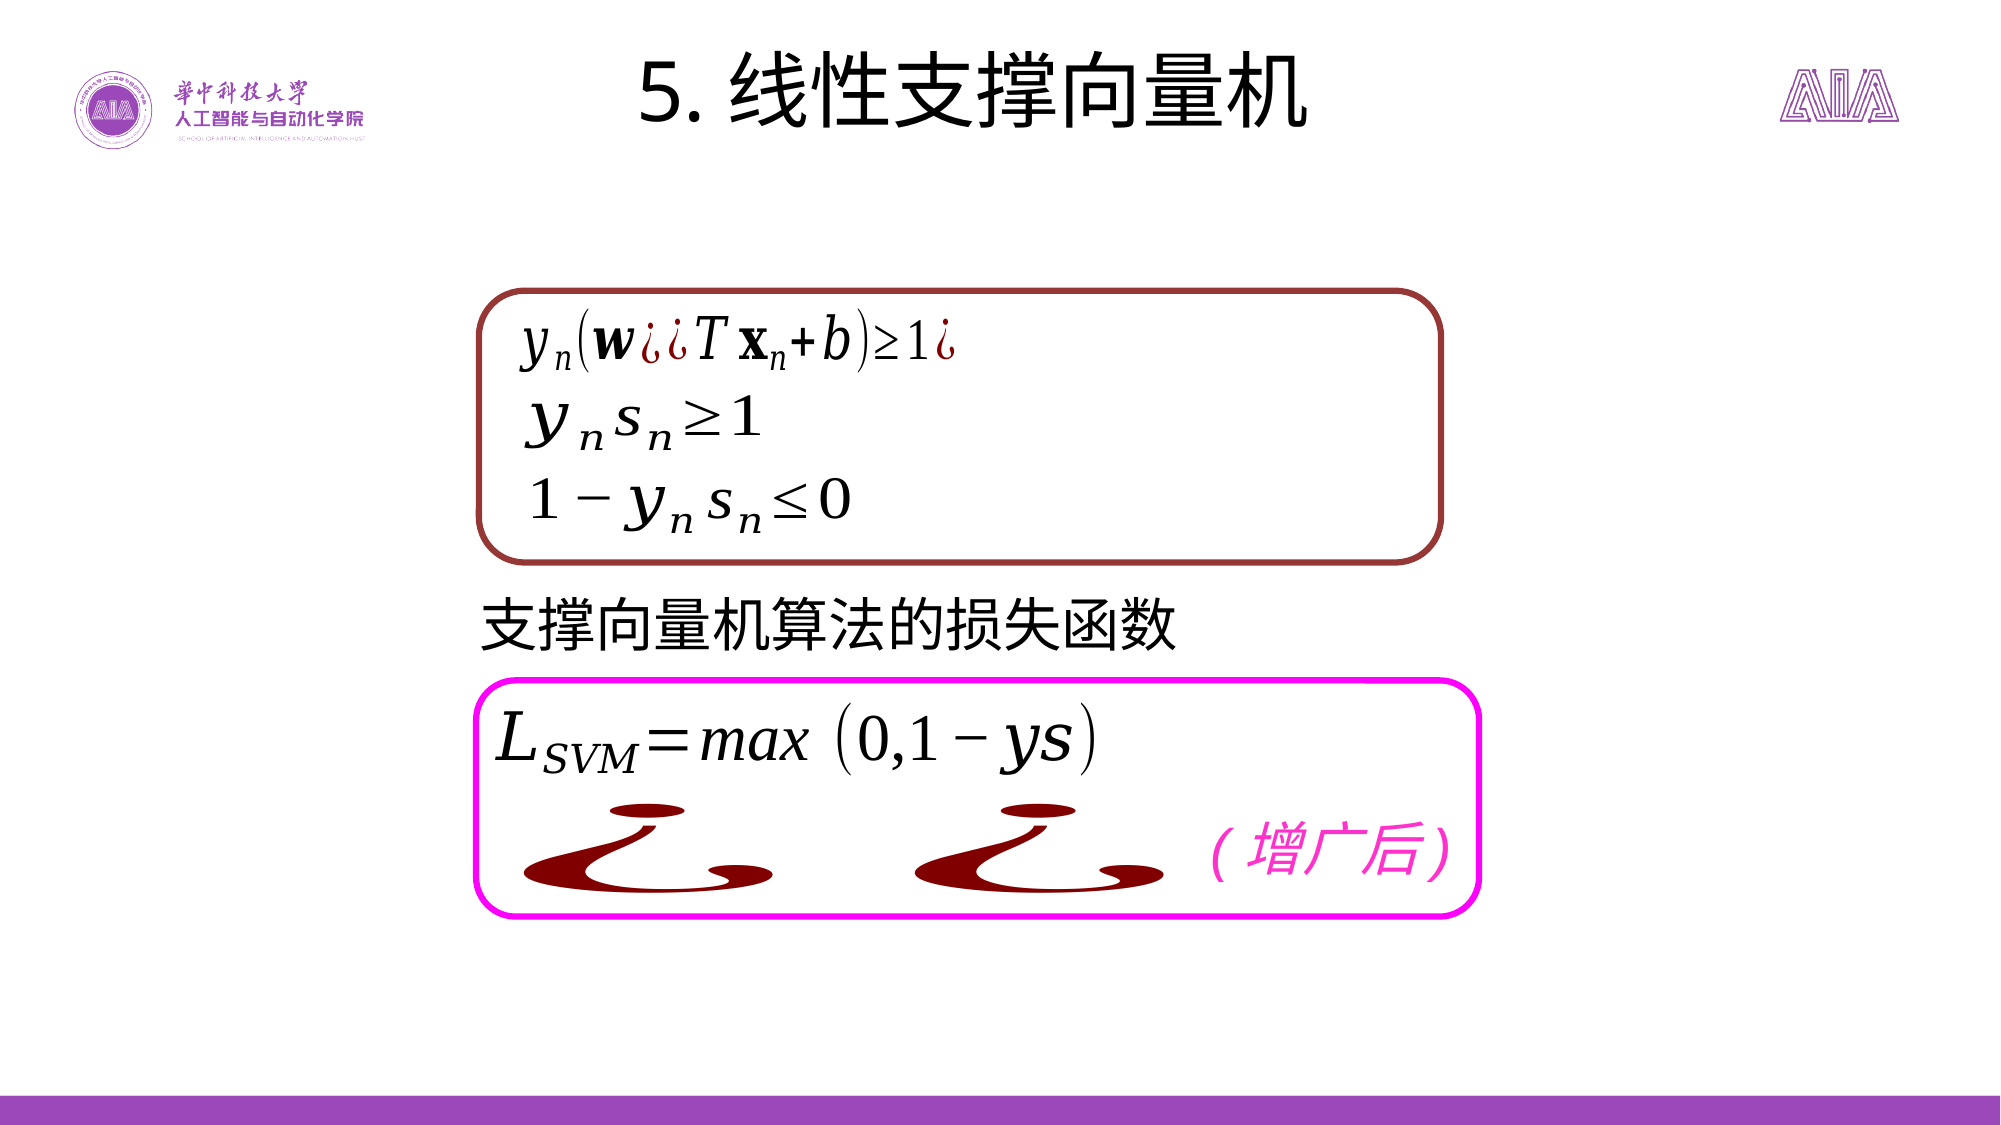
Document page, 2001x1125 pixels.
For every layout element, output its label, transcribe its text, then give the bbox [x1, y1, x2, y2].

text_box 5.线性支撑向量机 [547, 31, 1398, 146]
text_box [478, 290, 1442, 563]
text_box 支撑向量机算法的损失函数 [464, 580, 1290, 666]
text_box [476, 680, 1480, 917]
picture [0, 0, 2001, 1125]
text_box (增广后) [1179, 804, 1470, 890]
